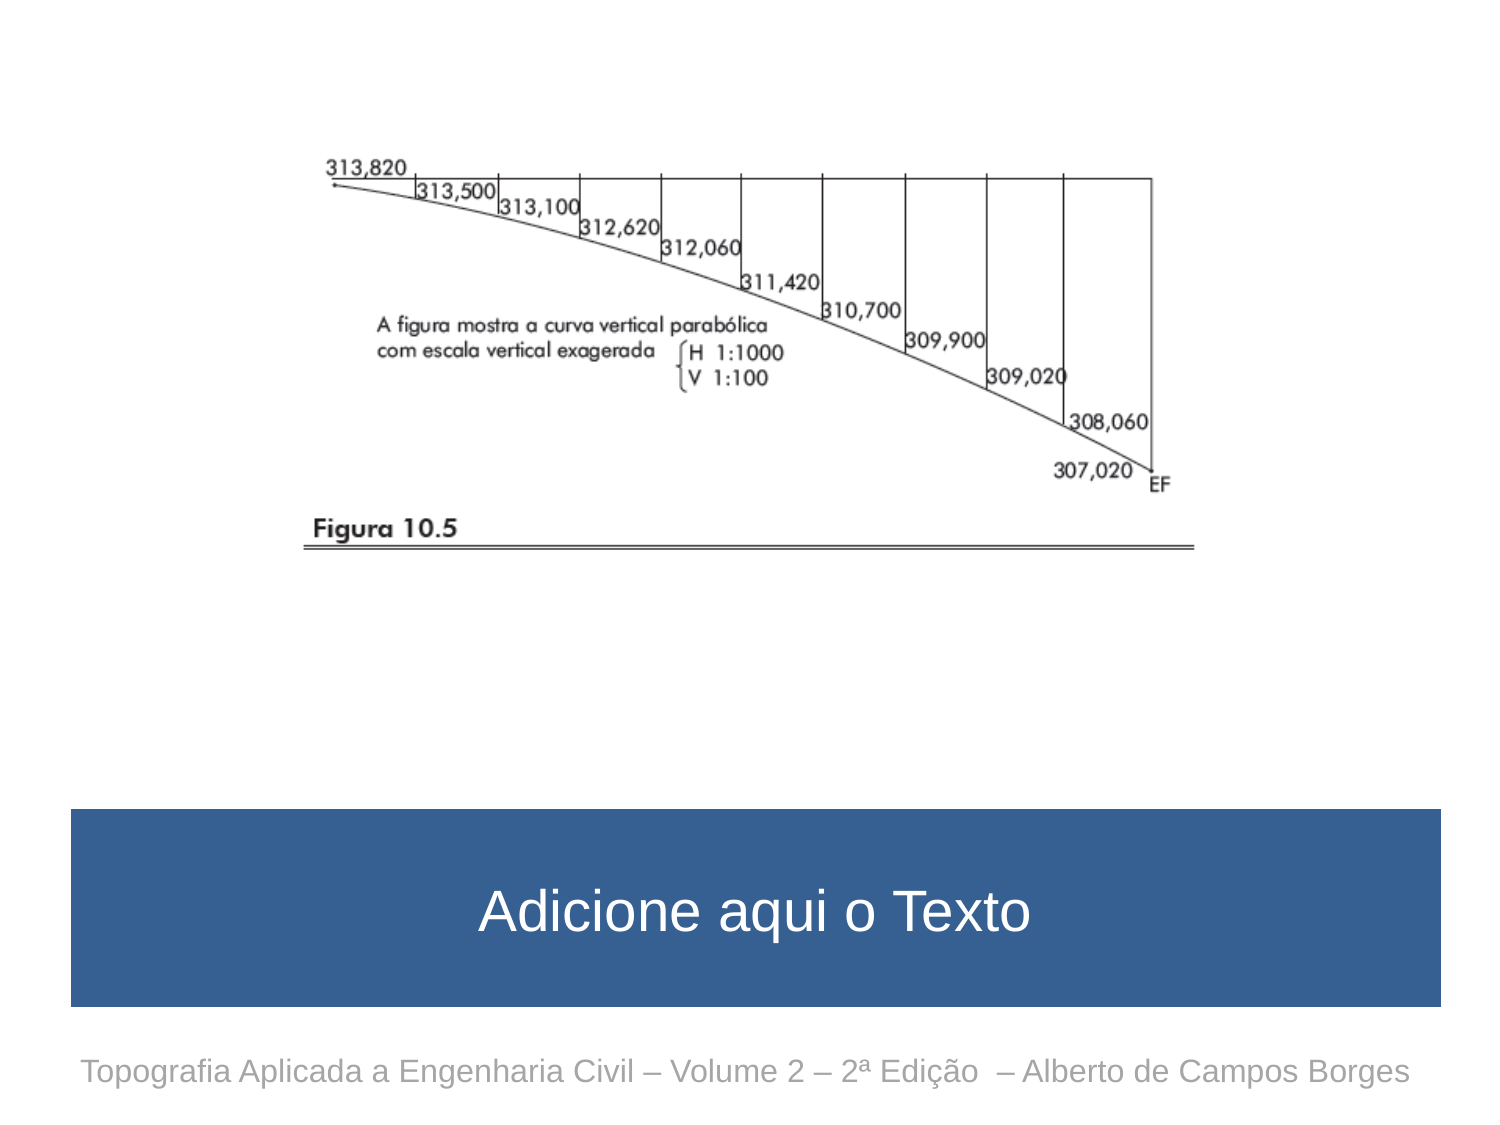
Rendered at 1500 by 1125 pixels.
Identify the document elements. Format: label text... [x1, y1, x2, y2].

picture [293, 150, 1207, 561]
footer Topografia Aplicada a Engenharia Civil – Volume 2 – 2ª Edição – Alberto de Campos Borges [0, 1042, 1500, 1103]
text_box Adicione aqui o Texto [70, 808, 1442, 1008]
